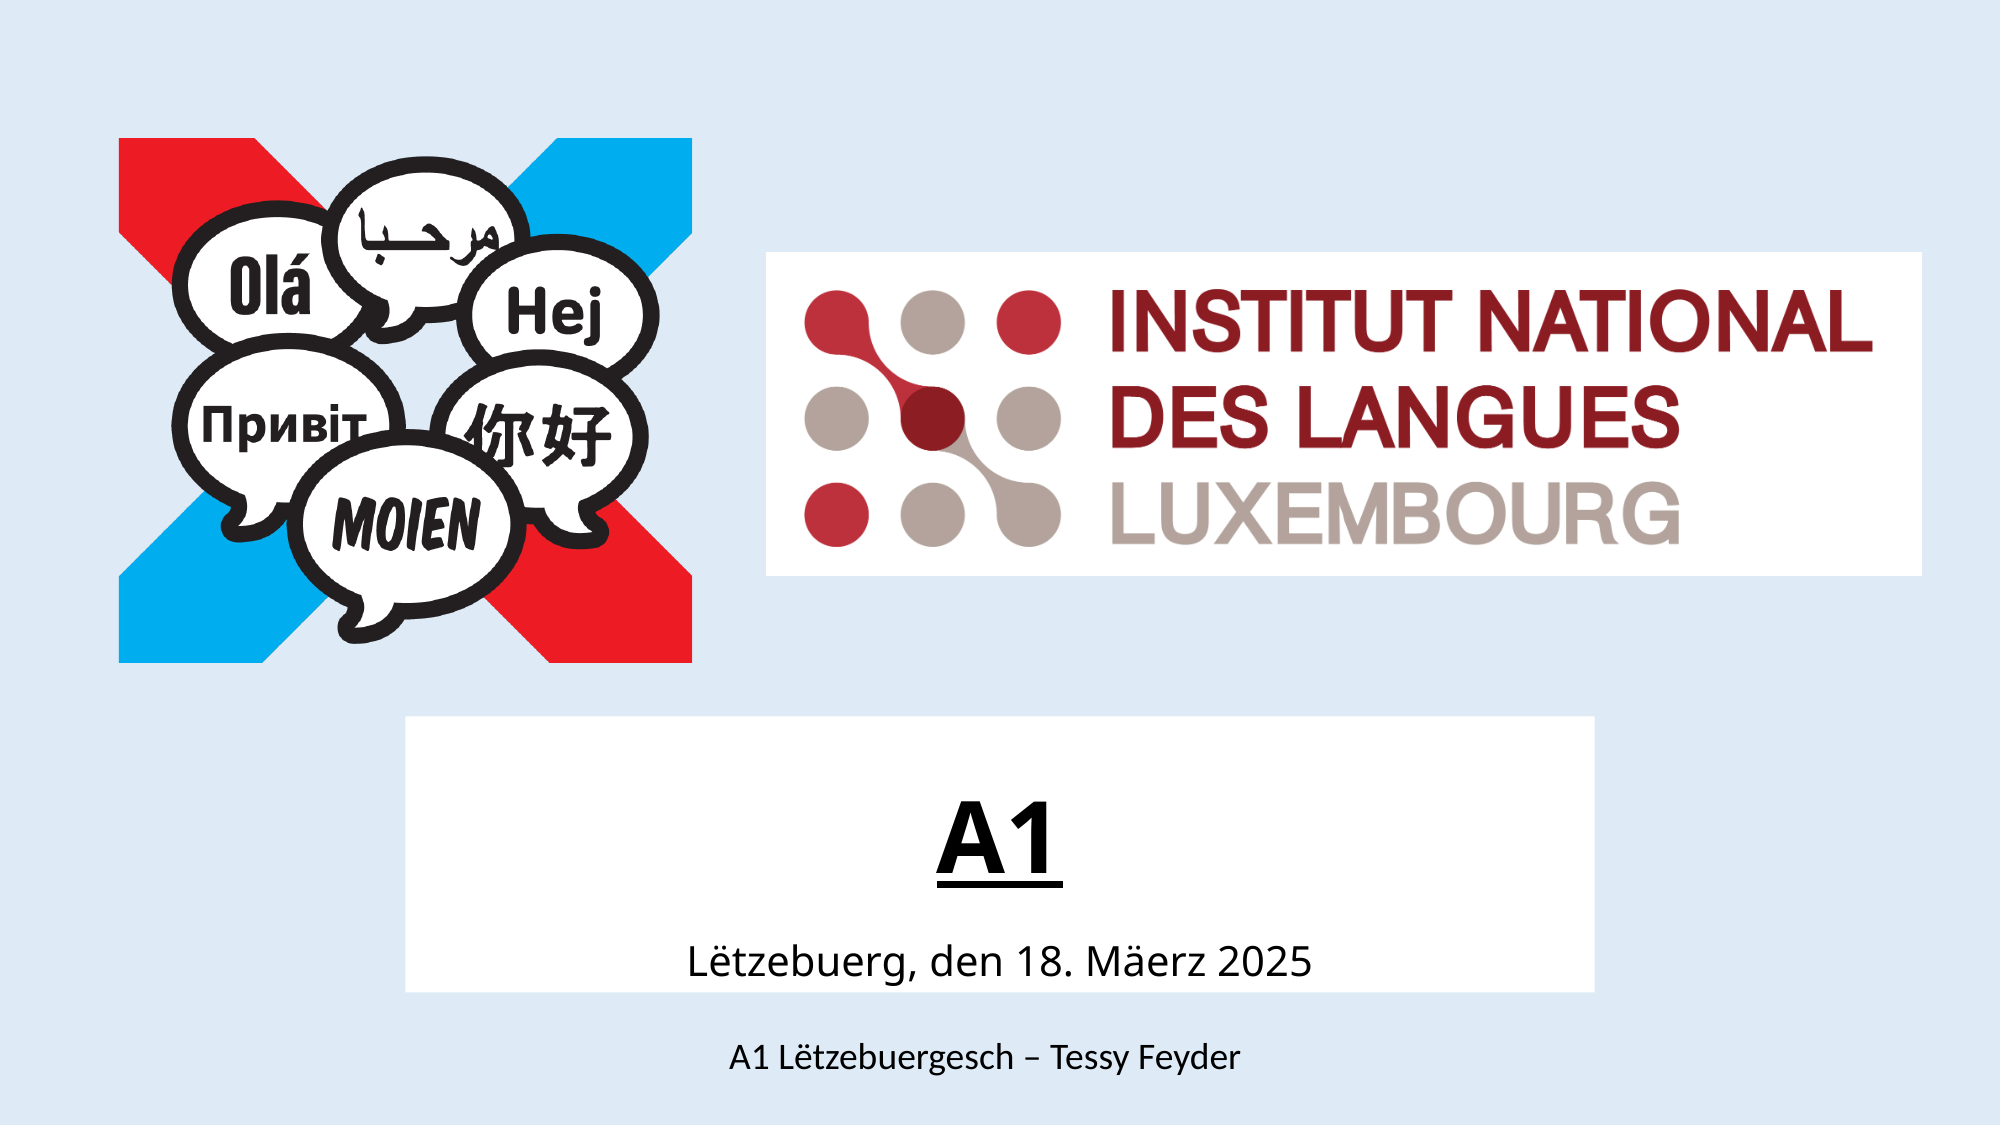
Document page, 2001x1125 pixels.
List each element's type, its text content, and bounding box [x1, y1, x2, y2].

text_box A1 Lëtzebuergesch – Tessy Feyder [714, 1024, 1257, 1084]
picture [766, 252, 1922, 576]
picture [118, 138, 693, 663]
text_box A1 Lëtzebuerg, den 18. Mäerz 2025 [405, 716, 1595, 993]
